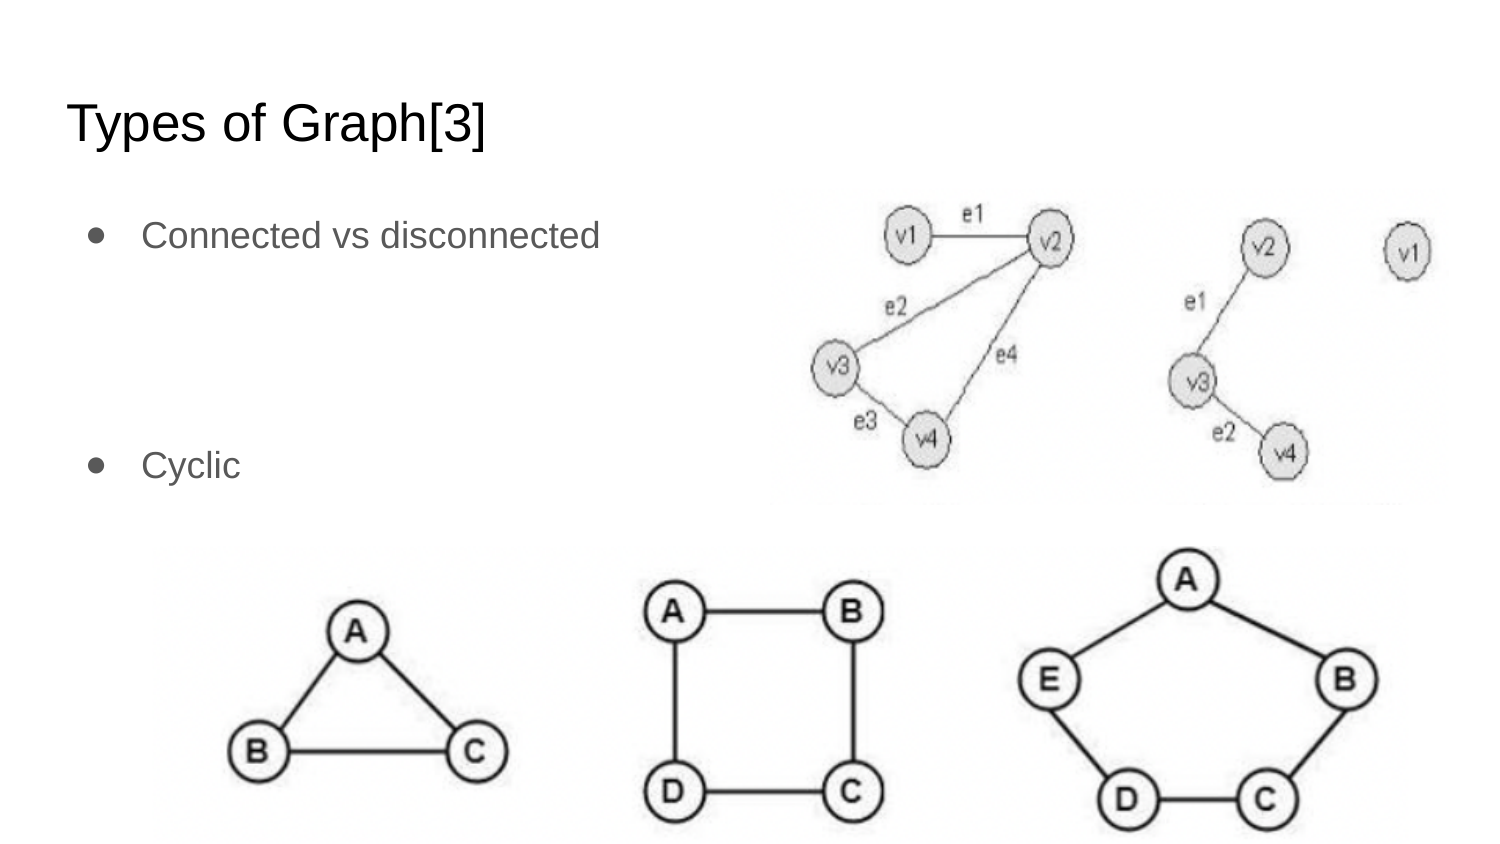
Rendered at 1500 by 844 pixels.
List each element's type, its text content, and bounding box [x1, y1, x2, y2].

picture [770, 188, 1450, 505]
picture [151, 546, 1409, 844]
list Connected vs disconnected Cyclic [51, 189, 1449, 750]
title Types of Graph[3] [51, 72, 1449, 167]
